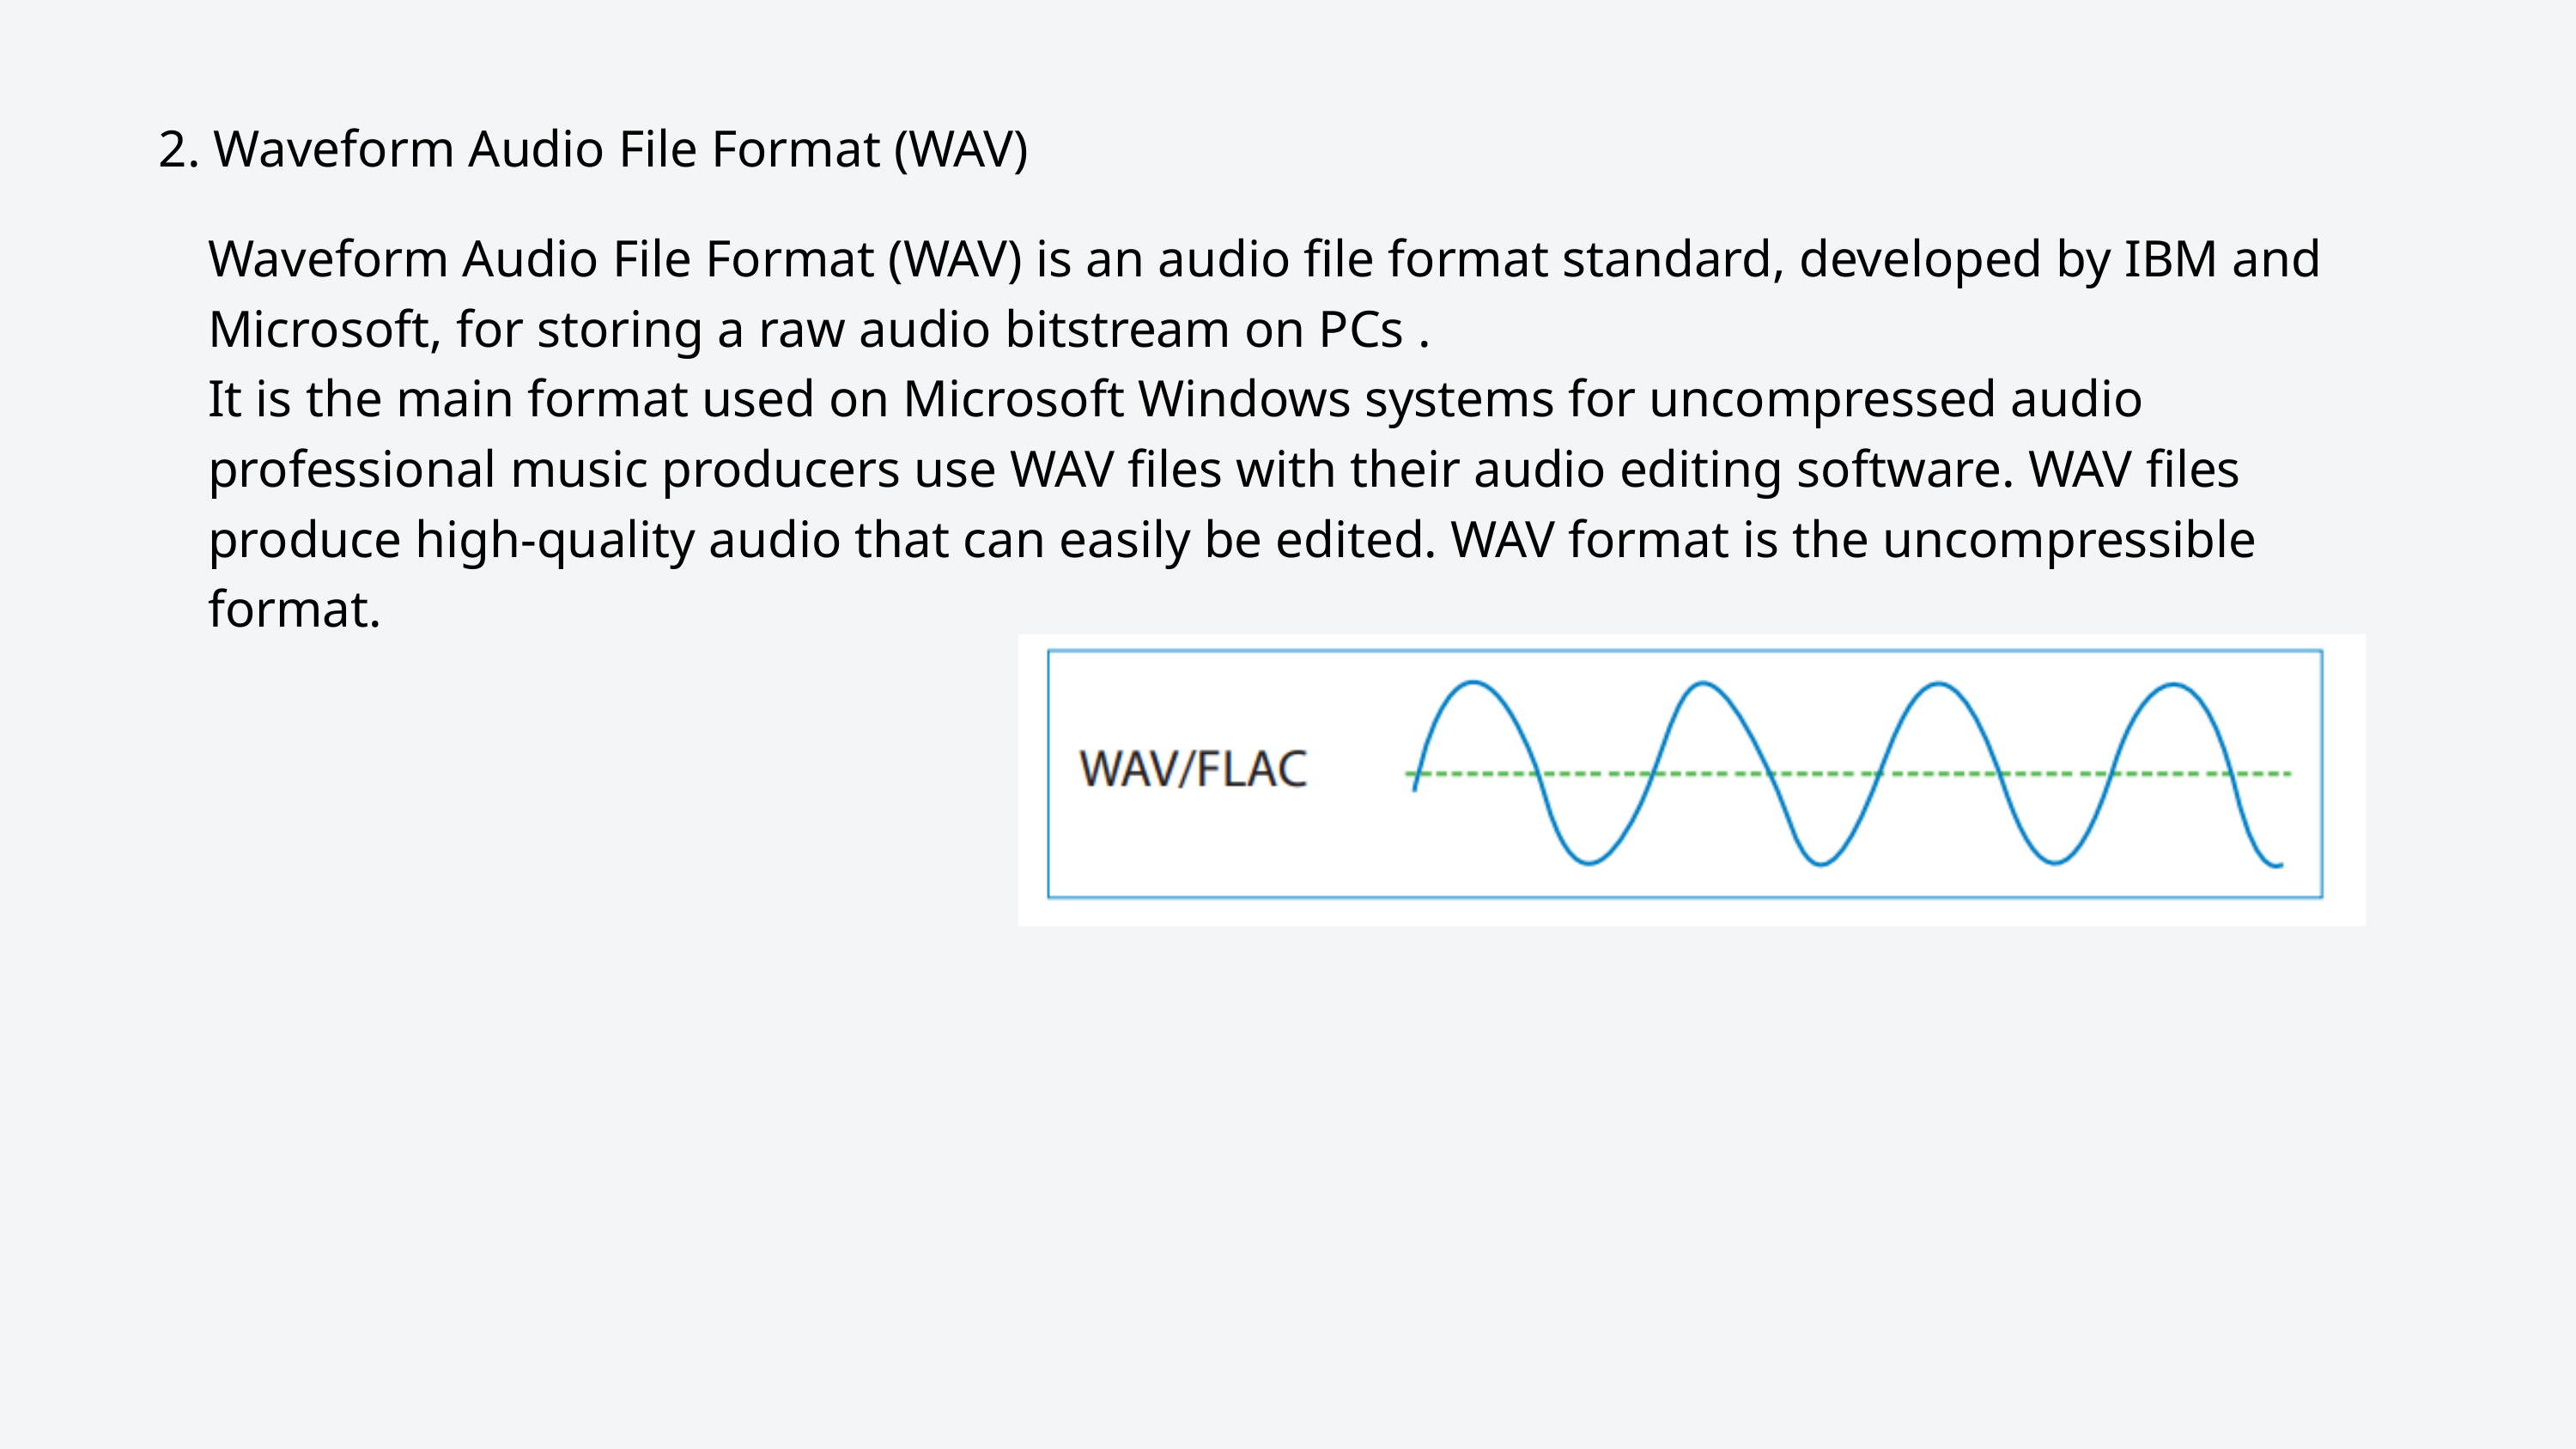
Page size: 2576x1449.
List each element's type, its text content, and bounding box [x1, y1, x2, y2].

text_box 2. Waveform Audio File Format (WAV) [158, 106, 1388, 178]
text_box [1018, 638, 2366, 927]
text_box Waveform Audio File Format (WAV) is an audio file format standard, developed by IBM and Microsoft, for storing a raw audio bitstream on PCs . It is the main format used on Microsoft Windows systems for uncompressed audio professional music producers use WAV files with their audio editing software. WAV files produce high-quality audio that can easily be edited. WAV format is the uncompressible format. [208, 216, 2432, 638]
